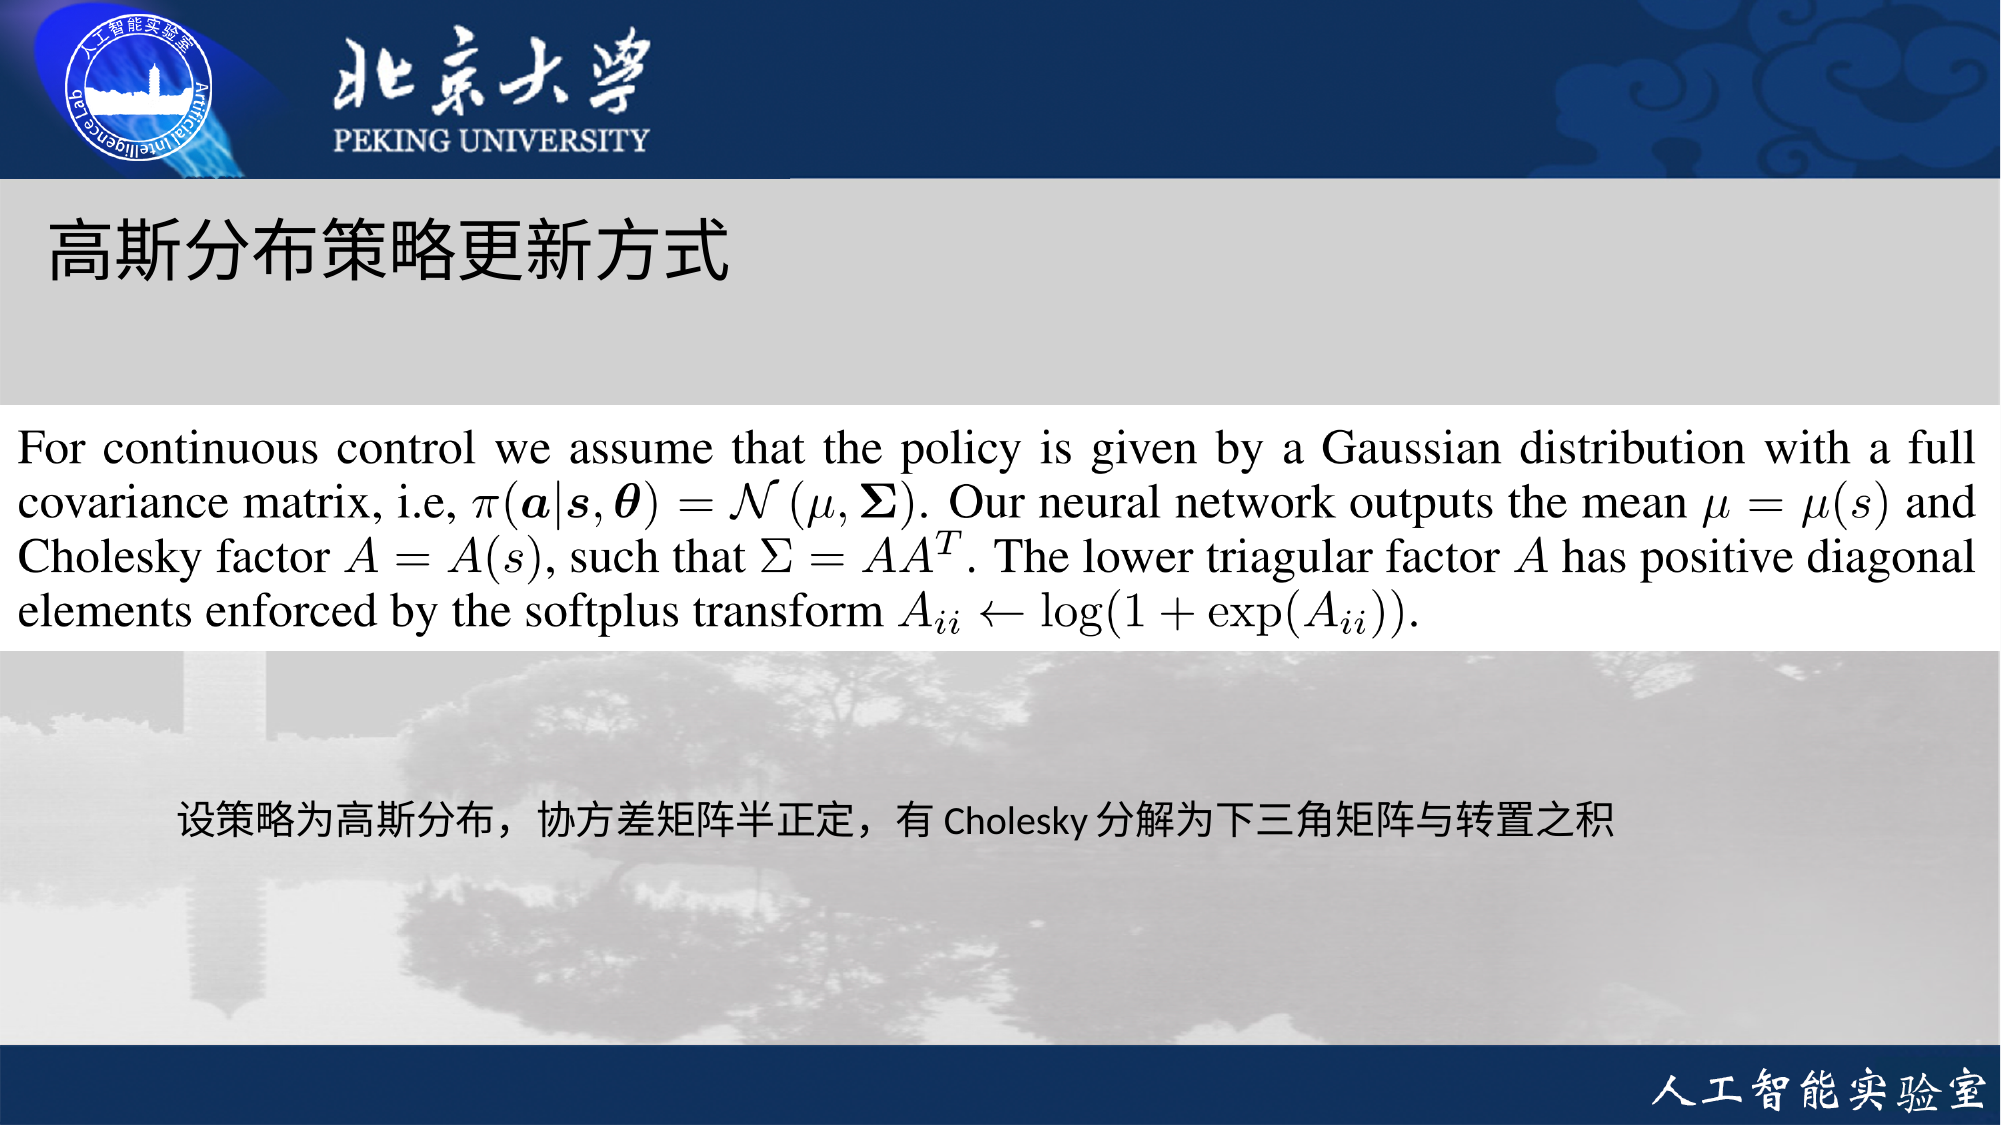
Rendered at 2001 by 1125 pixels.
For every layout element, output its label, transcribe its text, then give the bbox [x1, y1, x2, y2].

title 高斯分布策略更新方式 [31, 207, 865, 299]
picture [0, 0, 2001, 1125]
text_box 设策略为高斯分布，协方差矩阵半正定，有Cholesky分解为下三角矩阵与转置之积 [161, 792, 1852, 878]
